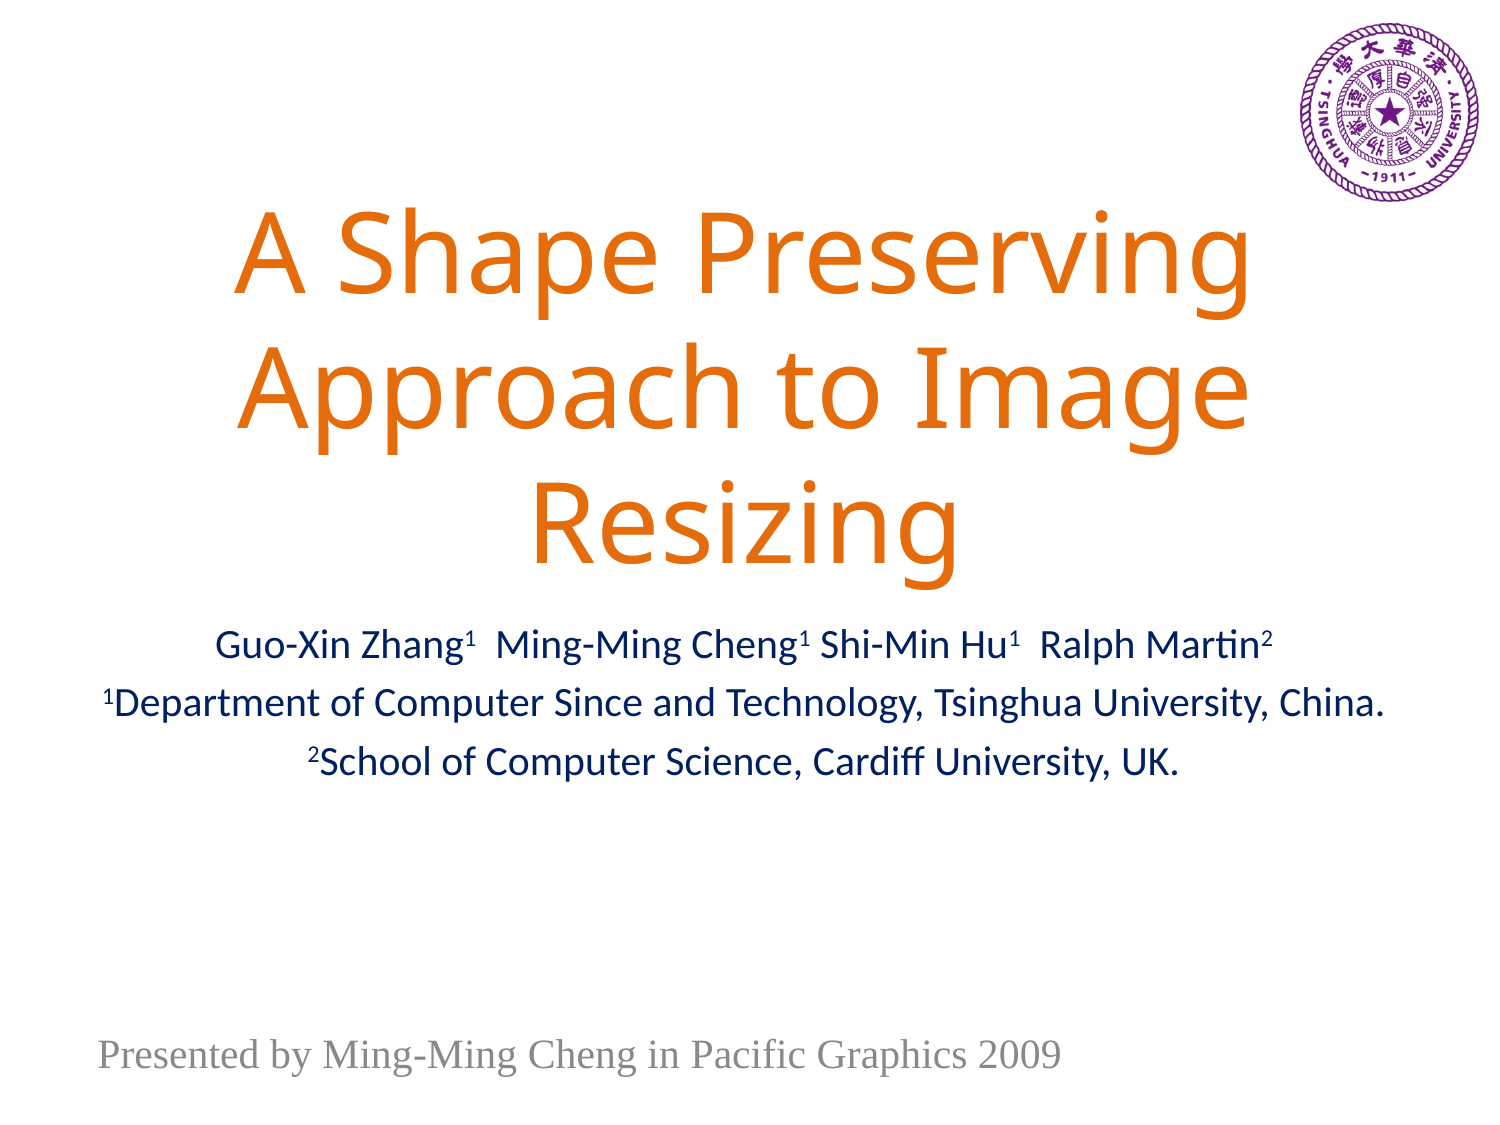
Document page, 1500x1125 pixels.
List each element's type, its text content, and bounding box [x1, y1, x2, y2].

picture [1300, 23, 1479, 202]
subtitle Guo-Xin Zhang1 Ming-Ming Cheng1 Shi-Min Hu1 Ralph Martin2 1Department of Computer Since and Technology, Tsinghua University, China. 2School of Computer Science, Cardiff University, UK. [34, 609, 1454, 798]
title A Shape Preserving Approach to Image Resizing [107, 262, 1384, 505]
text_box Presented by Ming-Ming Cheng in Pacific Graphics 2009 [70, 1019, 1090, 1085]
